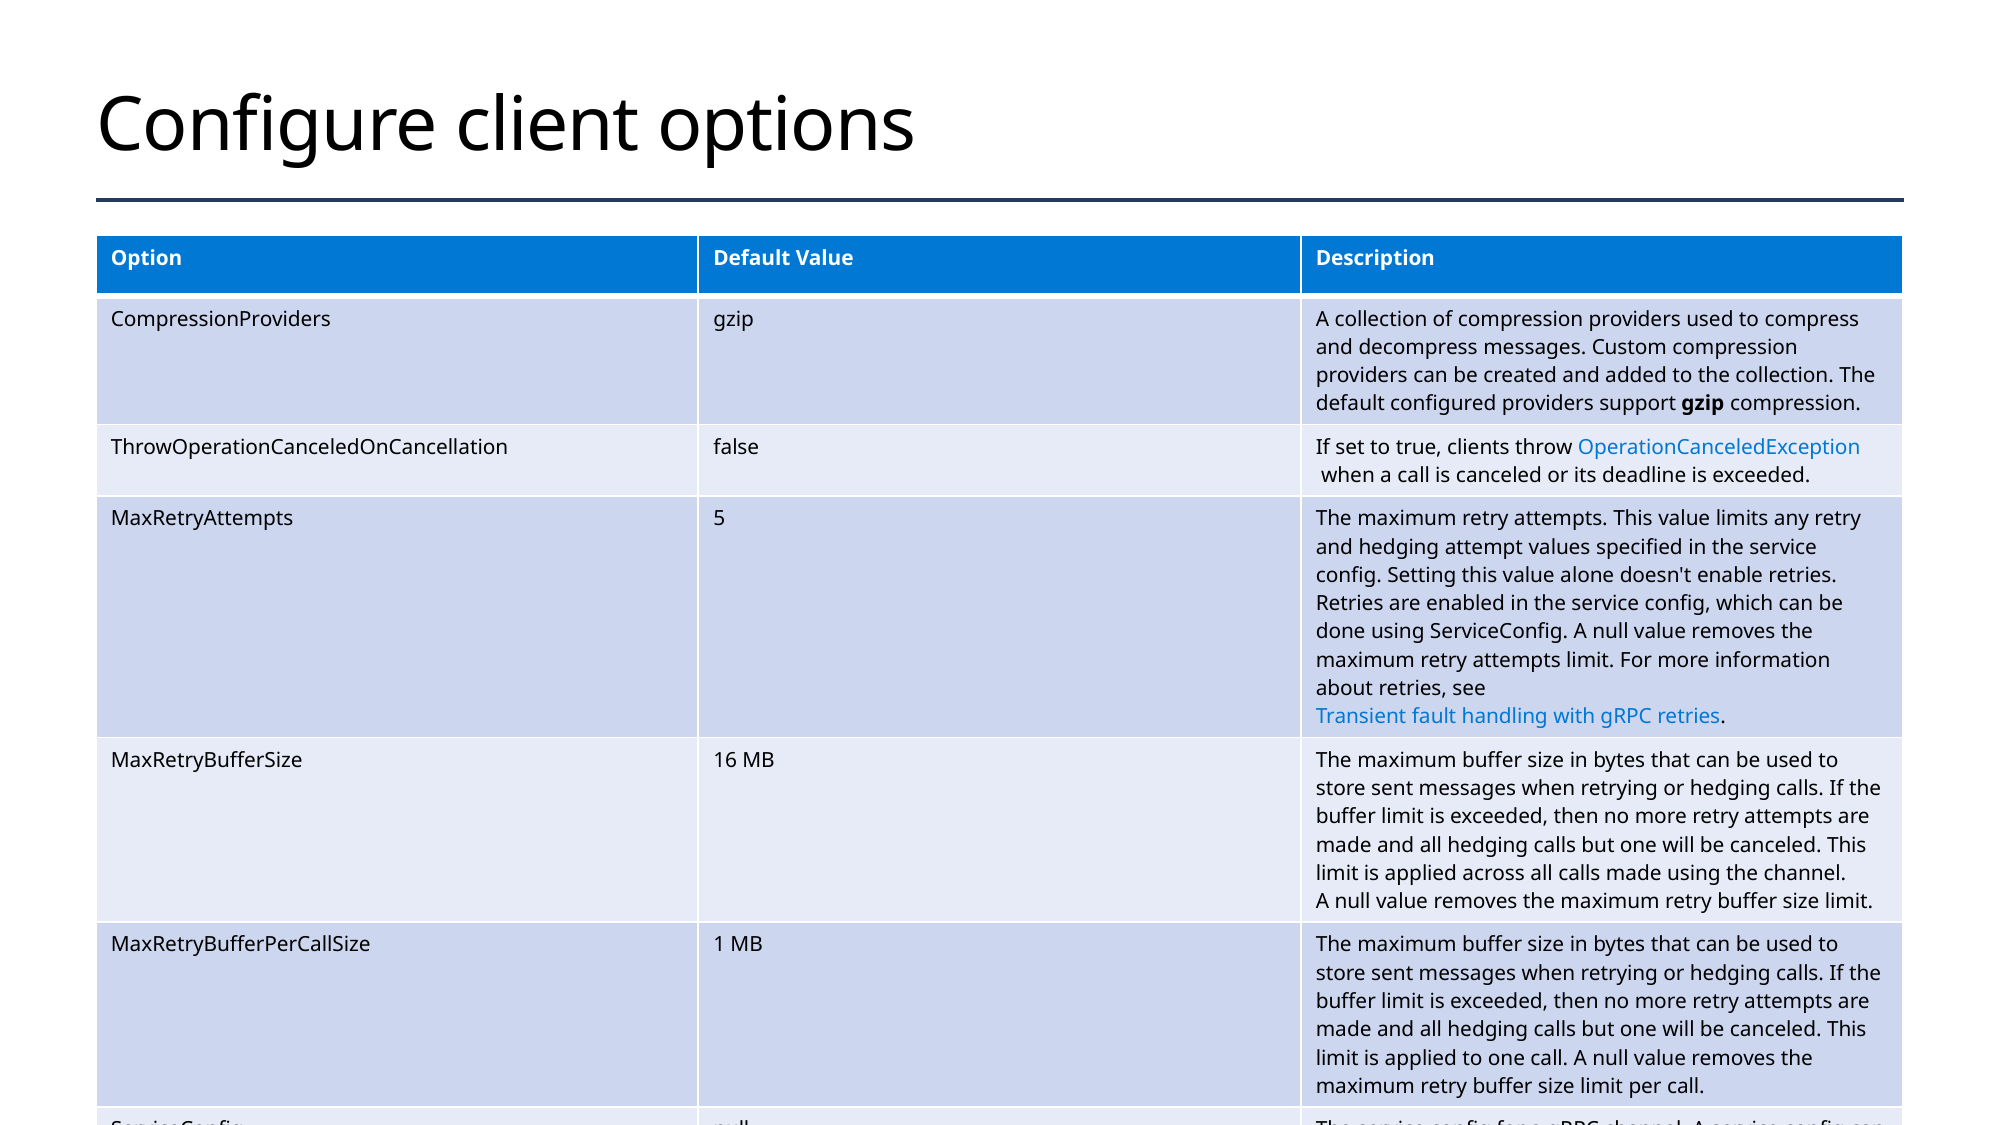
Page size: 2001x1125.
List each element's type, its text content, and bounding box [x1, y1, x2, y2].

table_cell 1 MB [699, 923, 1300, 1106]
table_cell MaxRetryBufferSize [97, 738, 697, 921]
table_header Default Value [699, 236, 1300, 293]
table_cell MaxRetryBufferPerCallSize [97, 923, 697, 1106]
table_cell The maximum buffer size in bytes that can be used to store sent messages when retrying or hedging calls. If the buffer limit is exceeded, then no more retry attempts are made and all hedging calls but one will be canceled. This limit is applied across all calls made using the channel. A null value removes the maximum retry buffer size limit. [1302, 738, 1902, 921]
table_cell 5 [699, 497, 1300, 737]
table_header Option [97, 236, 697, 293]
table_cell ServiceConfig [97, 1108, 697, 1125]
table_cell ThrowOperationCanceledOnCancellation [97, 425, 697, 495]
table_cell The service config for a gRPC channel. A service config can be used to configure gRPC retries. [1302, 1108, 1902, 1125]
table_cell gzip [699, 299, 1300, 424]
table_cell The maximum retry attempts. This value limits any retry and hedging attempt values specified in the service config. Setting this value alone doesn't enable retries. Retries are enabled in the service config, which can be done using ServiceConfig. A null value removes the maximum retry attempts limit. For more information about retries, see Transient fault handling with gRPC retries. [1302, 497, 1902, 737]
table_cell 16 MB [699, 738, 1300, 921]
title Configure client options [96, 75, 1904, 166]
table_cell If set to true, clients throw OperationCanceledException when a call is canceled or its deadline is exceeded. [1302, 425, 1902, 495]
table_cell CompressionProviders [97, 299, 697, 424]
table_cell null [699, 1108, 1300, 1125]
table_header Description [1302, 236, 1902, 293]
table_cell A collection of compression providers used to compress and decompress messages. Custom compression providers can be created and added to the collection. The default configured providers support gzip compression. [1302, 299, 1902, 424]
table_cell The maximum buffer size in bytes that can be used to store sent messages when retrying or hedging calls. If the buffer limit is exceeded, then no more retry attempts are made and all hedging calls but one will be canceled. This limit is applied to one call. A null value removes the maximum retry buffer size limit per call. [1302, 923, 1902, 1106]
table_cell false [699, 425, 1300, 495]
table_cell MaxRetryAttempts [97, 497, 697, 737]
